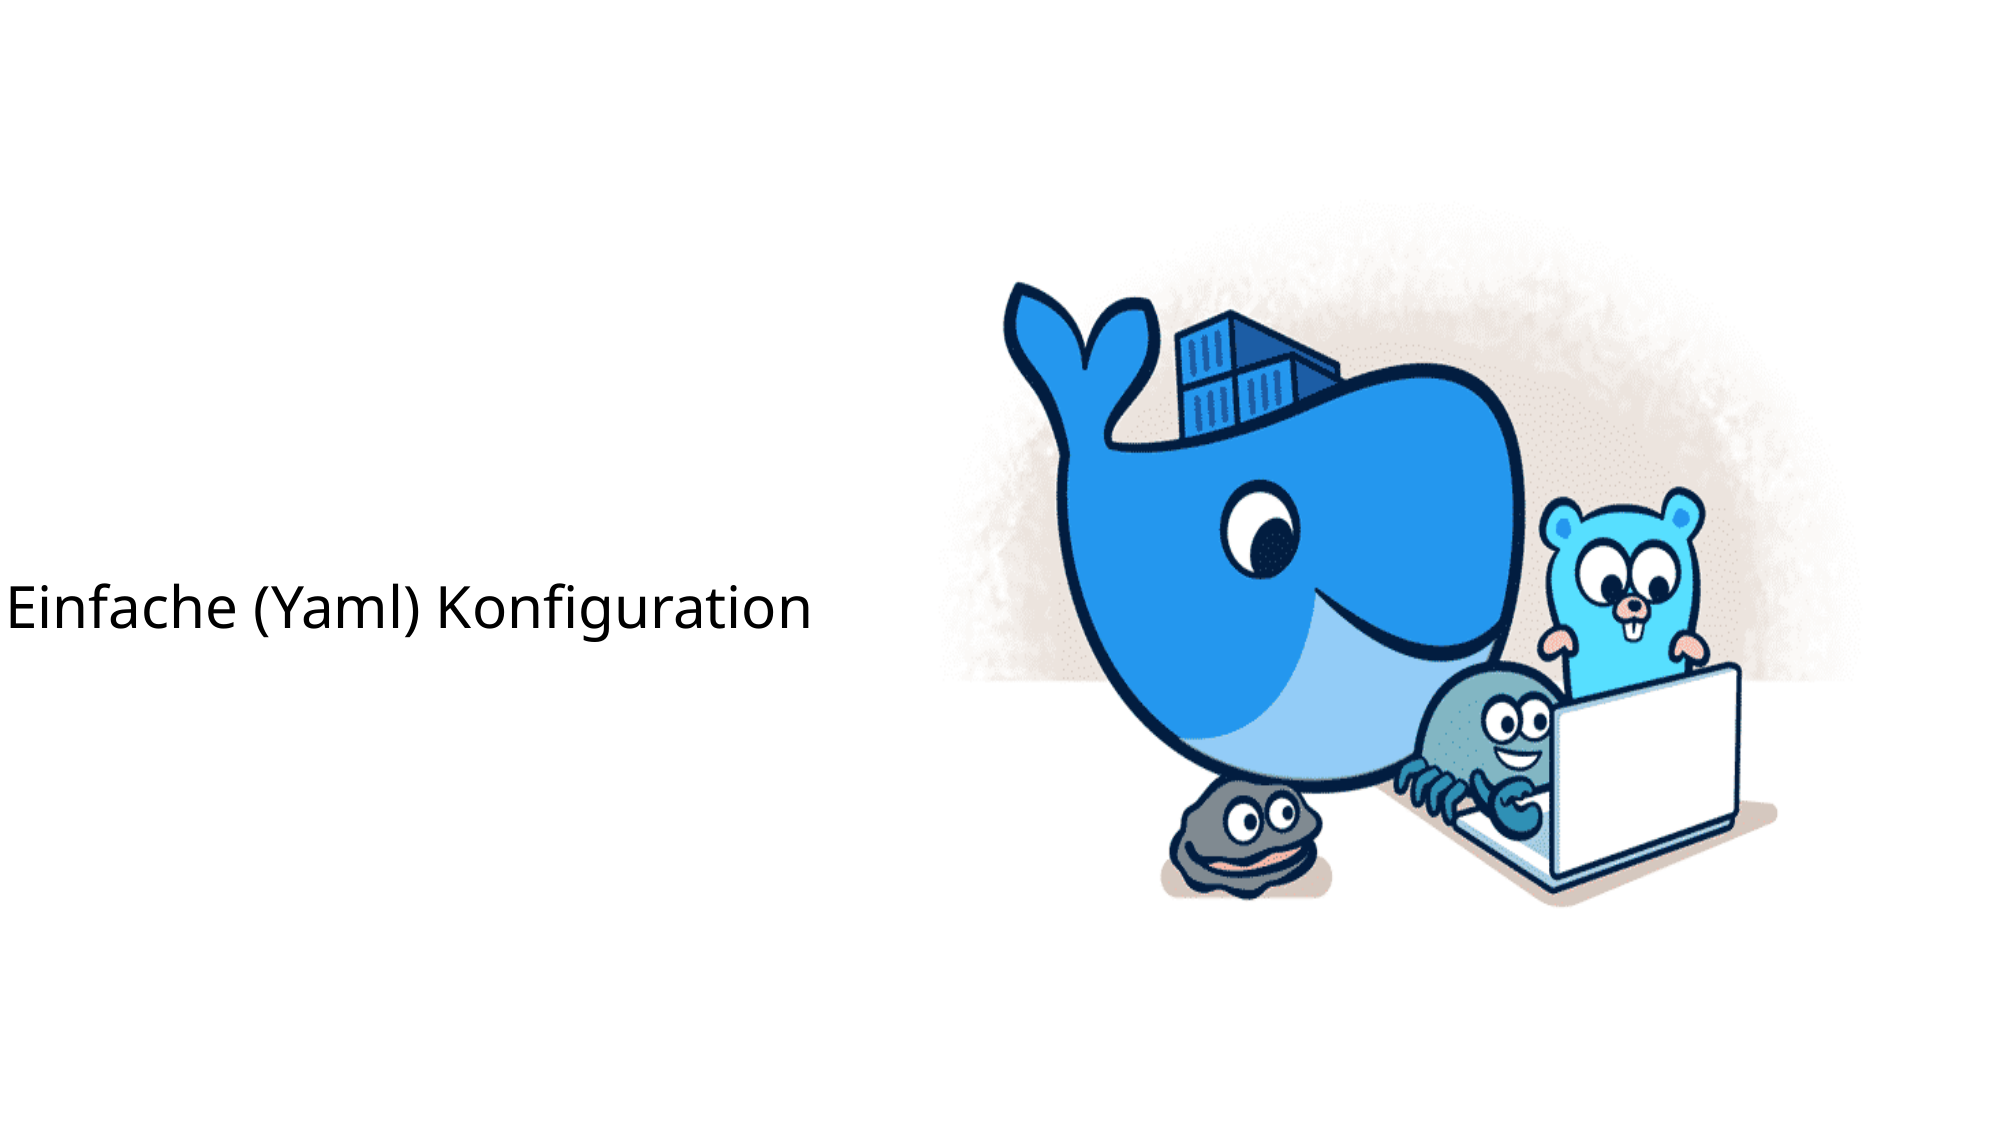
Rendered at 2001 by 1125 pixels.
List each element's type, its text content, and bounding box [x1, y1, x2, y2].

text_box Einfache (Yaml) Konfiguration [0, 562, 771, 648]
picture [771, 0, 2000, 1125]
